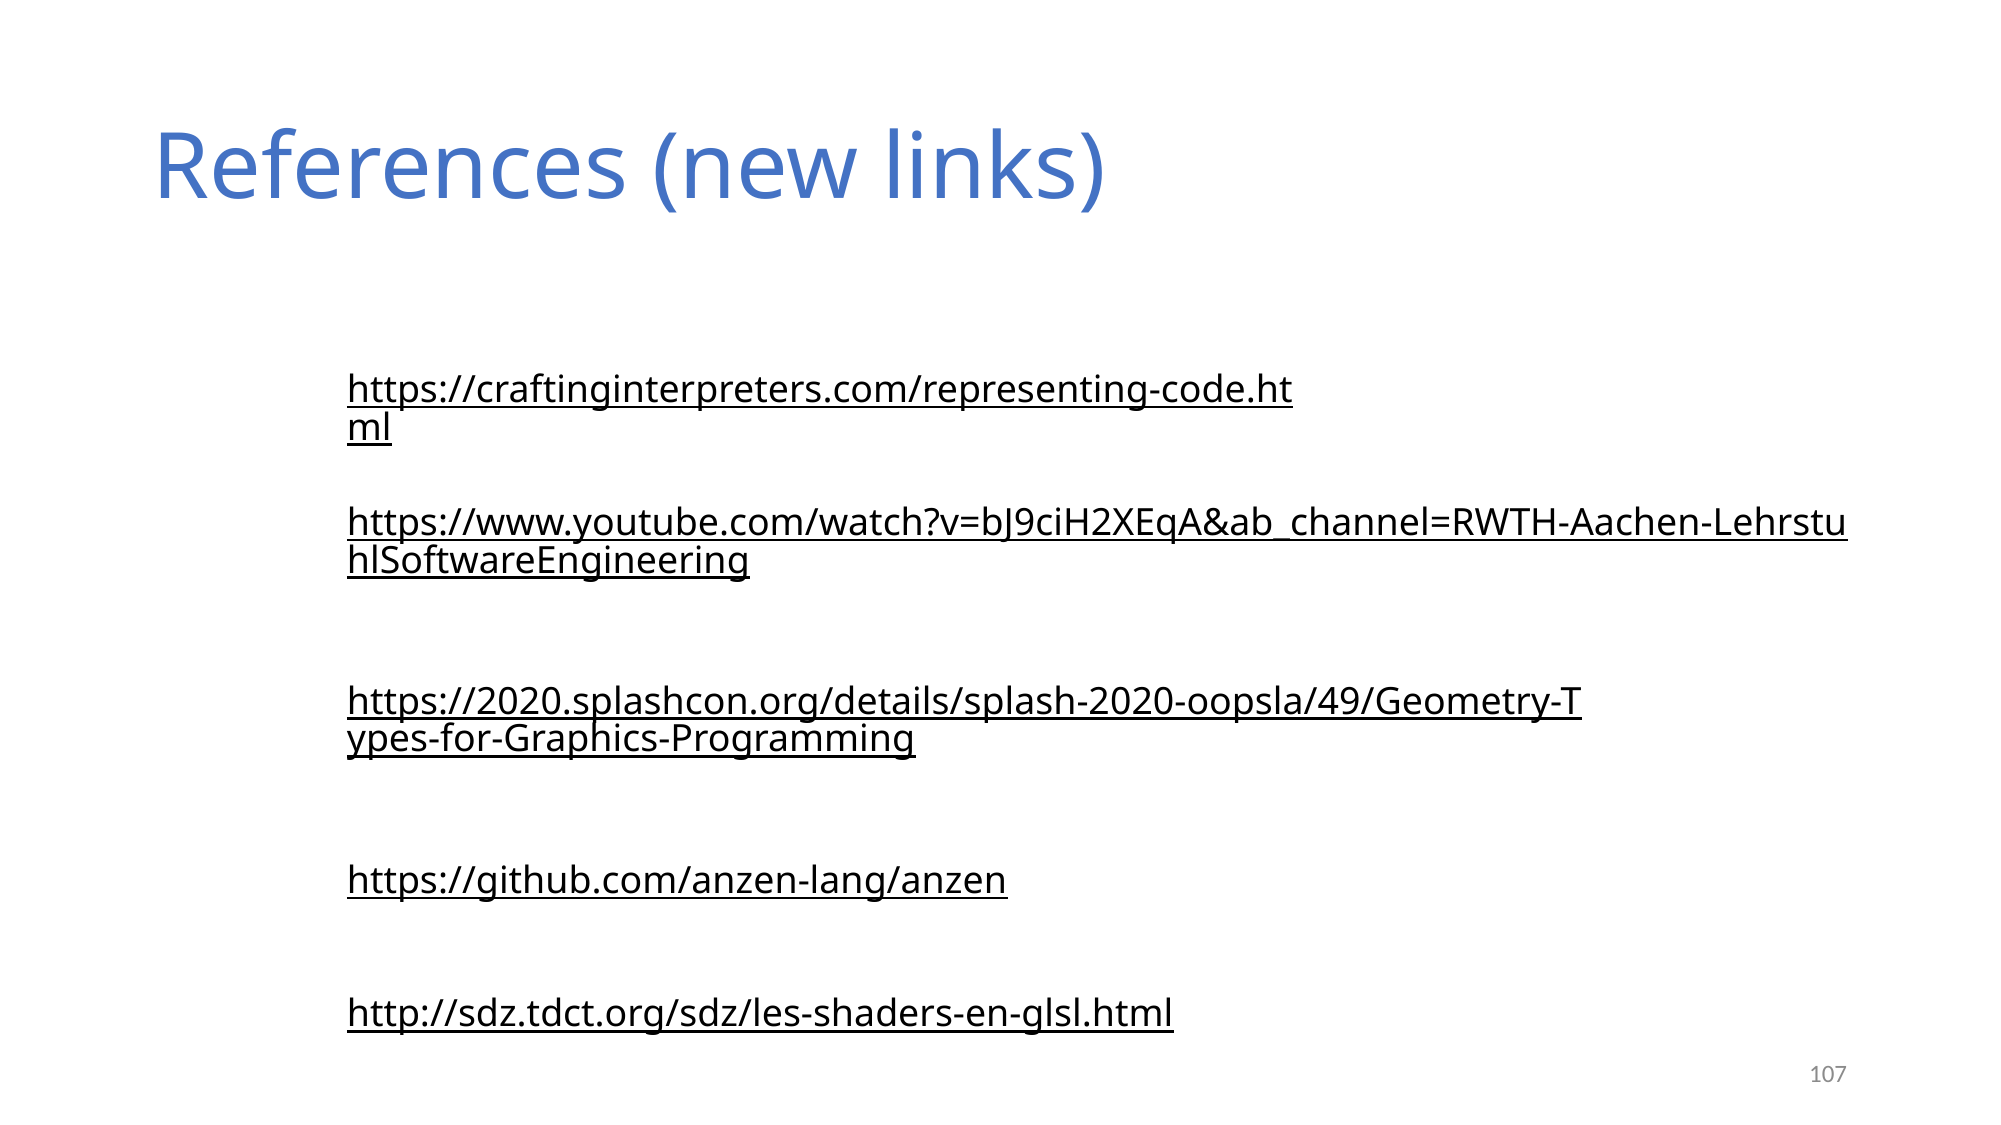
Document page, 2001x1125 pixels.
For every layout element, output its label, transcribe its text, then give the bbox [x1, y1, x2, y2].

text_box https://www.youtube.com/watch?v=bJ9ciH2XEqA&ab_channel=RWTH-Aachen-LehrstuhlSoftwareEngineering [332, 490, 1877, 602]
text_box https://craftinginterpreters.com/representing-code.html [332, 357, 1333, 469]
slide_number 107 [1412, 1042, 1863, 1103]
text_box https://2020.splashcon.org/details/splash-2020-oopsla/49/Geometry-Types-for-Graphics-Programming [332, 669, 1615, 781]
text_box http://sdz.tdct.org/sdz/les-shaders-en-glsl.html [332, 982, 1333, 1048]
title References (new links) [137, 59, 1863, 278]
text_box https://github.com/anzen-lang/anzen [332, 848, 1333, 915]
